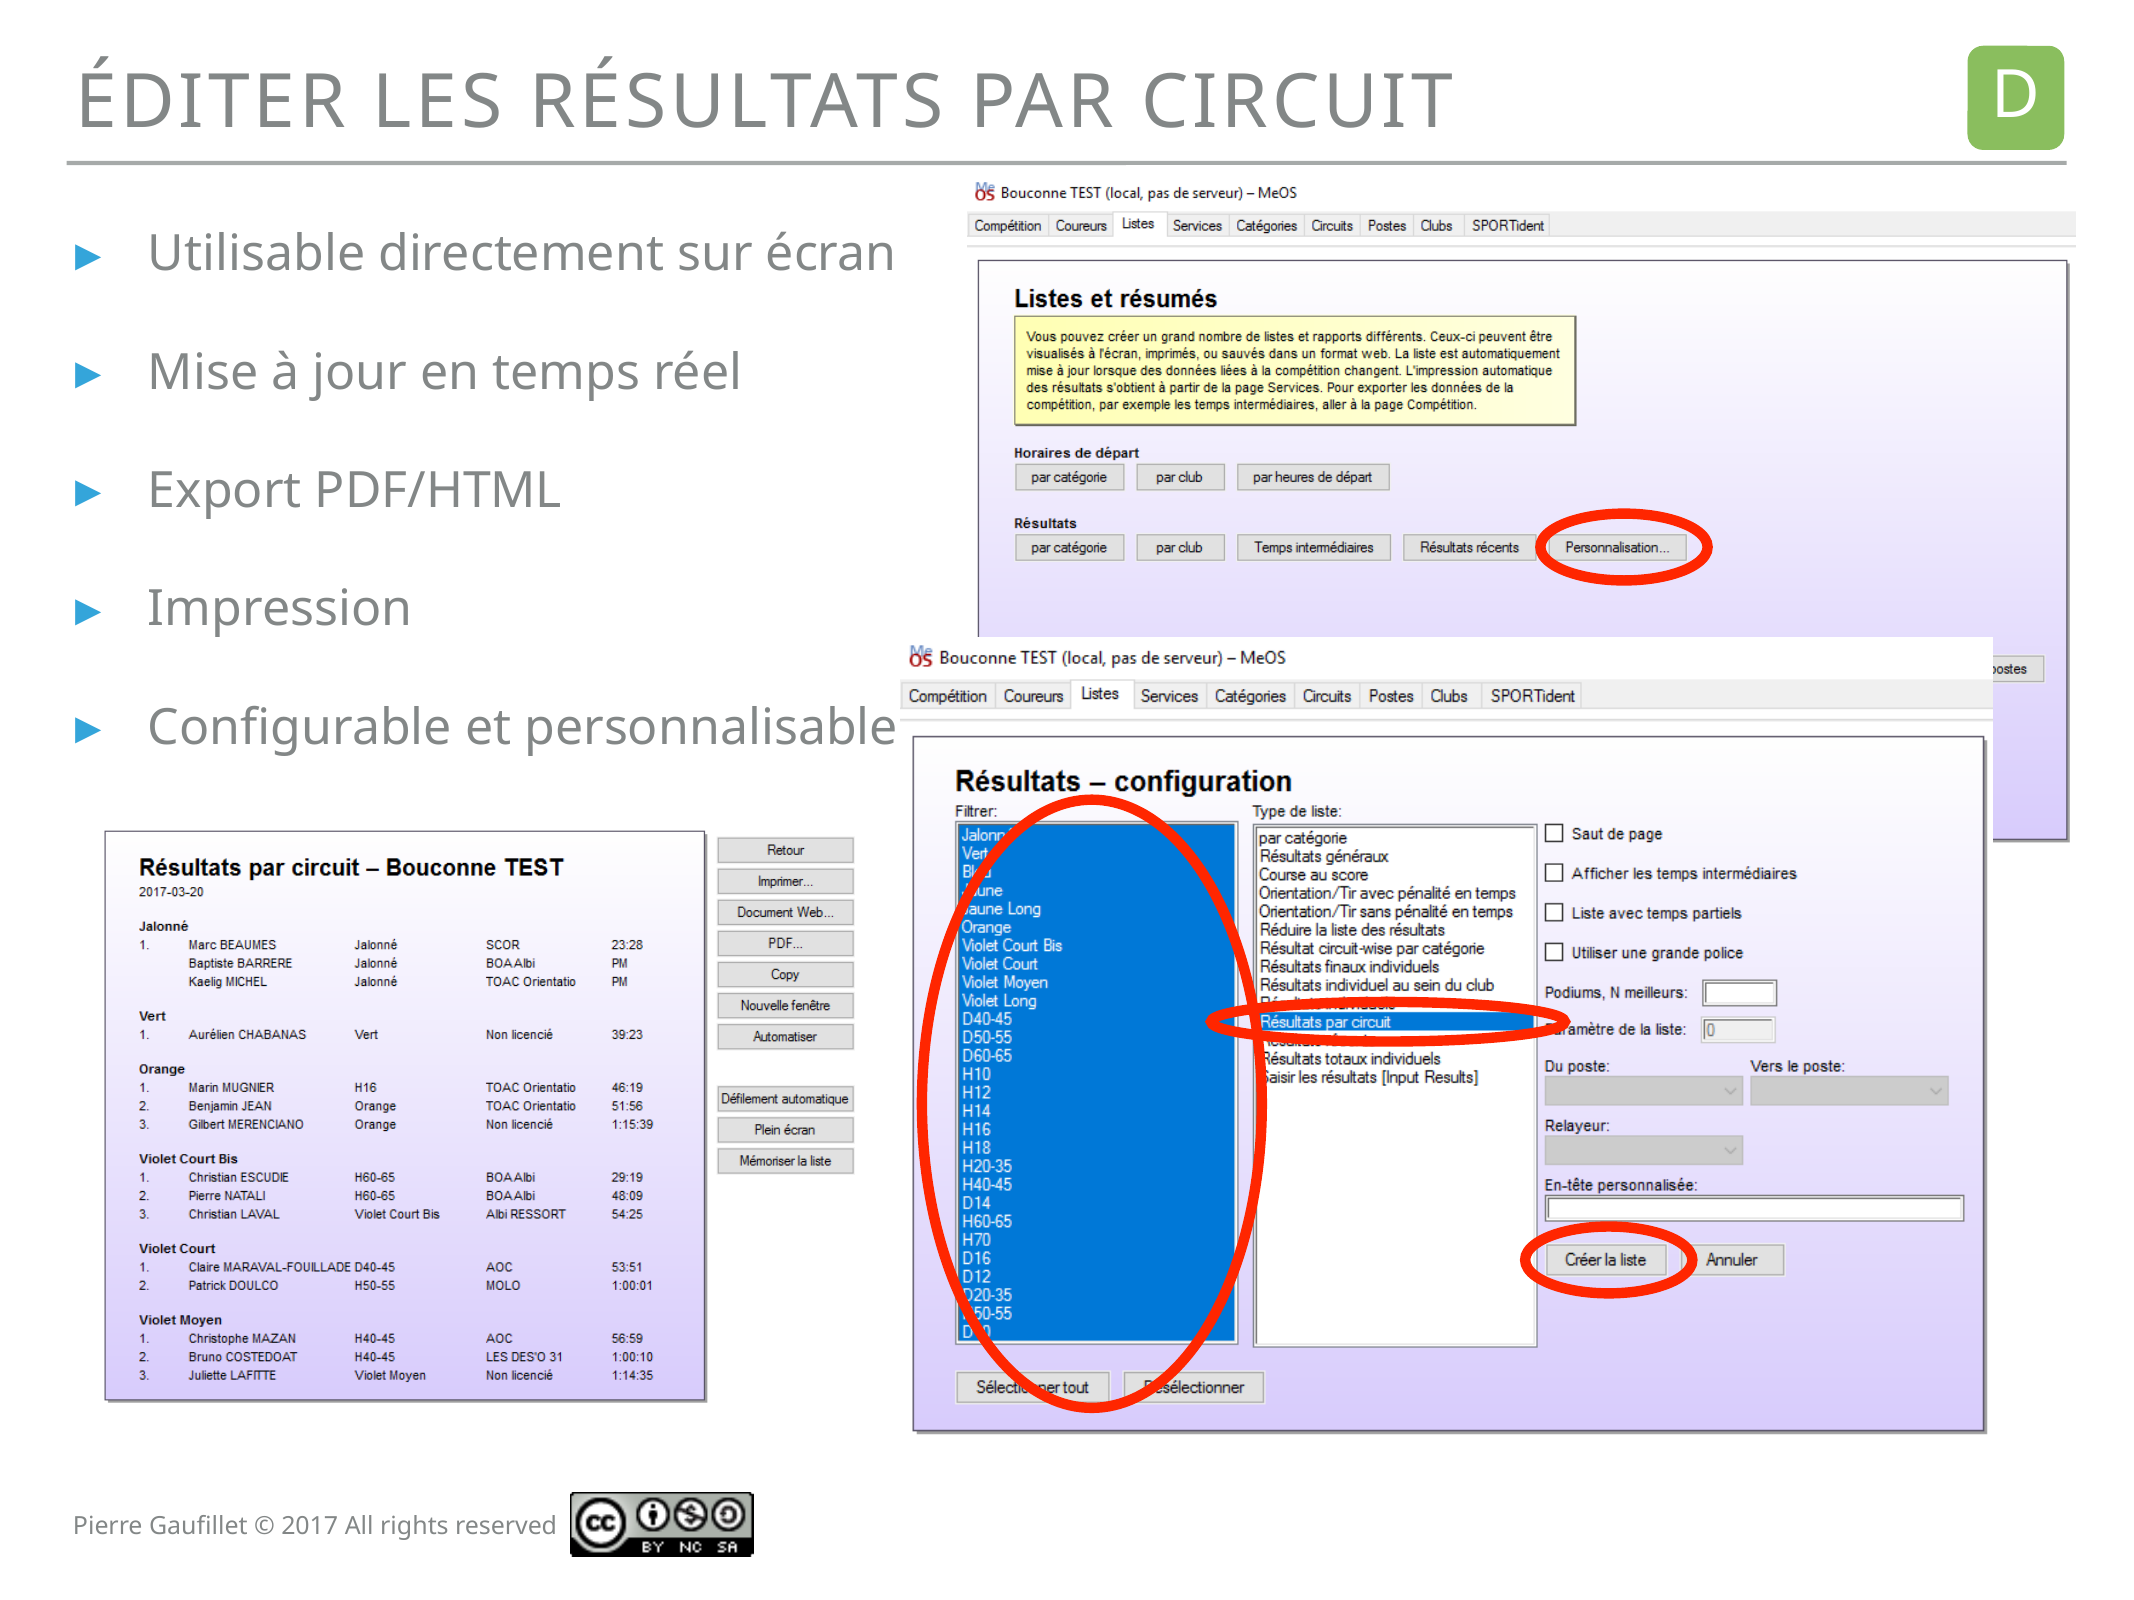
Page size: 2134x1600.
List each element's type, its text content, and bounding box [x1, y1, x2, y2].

list Utilisable directement sur écran Mise à jour en temps réel Export PDF/HTML Impression Configurable et personnalisable [66, 212, 947, 815]
picture [570, 1492, 754, 1557]
picture [100, 824, 863, 1413]
list Éditer les résultats par circuit [66, 45, 1901, 151]
picture [967, 175, 2076, 851]
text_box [900, 637, 1993, 1441]
